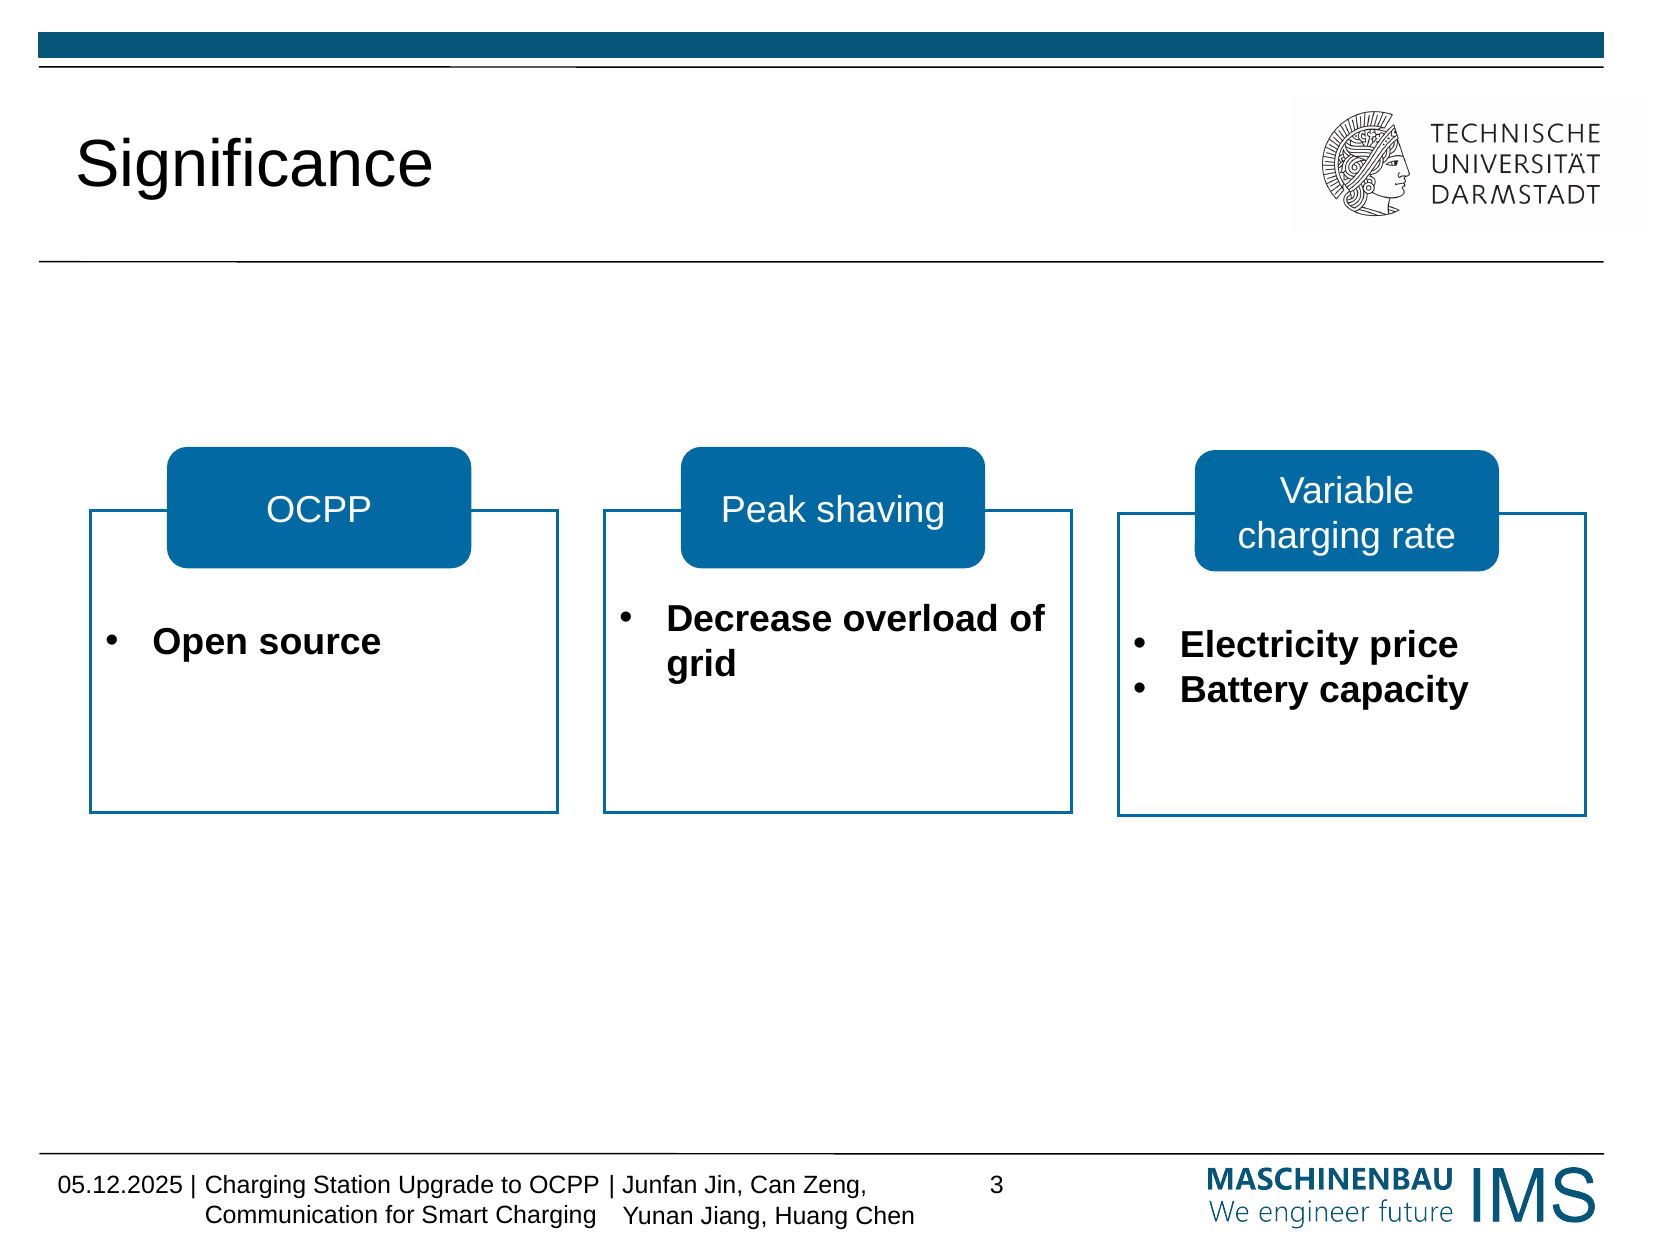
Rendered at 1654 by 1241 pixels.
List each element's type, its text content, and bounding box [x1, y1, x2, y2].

text_box Electricity price Battery capacity [1118, 513, 1586, 816]
text_box Open source [90, 510, 558, 813]
picture [1562, 1167, 1595, 1201]
picture [1286, 88, 1651, 239]
picture [1208, 1167, 1595, 1230]
title Significance [74, 90, 1275, 240]
picture [1301, 1167, 1309, 1176]
picture [1439, 1167, 1447, 1185]
picture [1375, 1167, 1383, 1179]
text_box OCPP [166, 446, 472, 569]
picture [1216, 1167, 1225, 1181]
text_box Variable charging rate [1194, 449, 1500, 572]
text_box Peak shaving [680, 446, 986, 569]
text_box Decrease overload of grid [604, 510, 1072, 813]
picture [1335, 1167, 1343, 1180]
